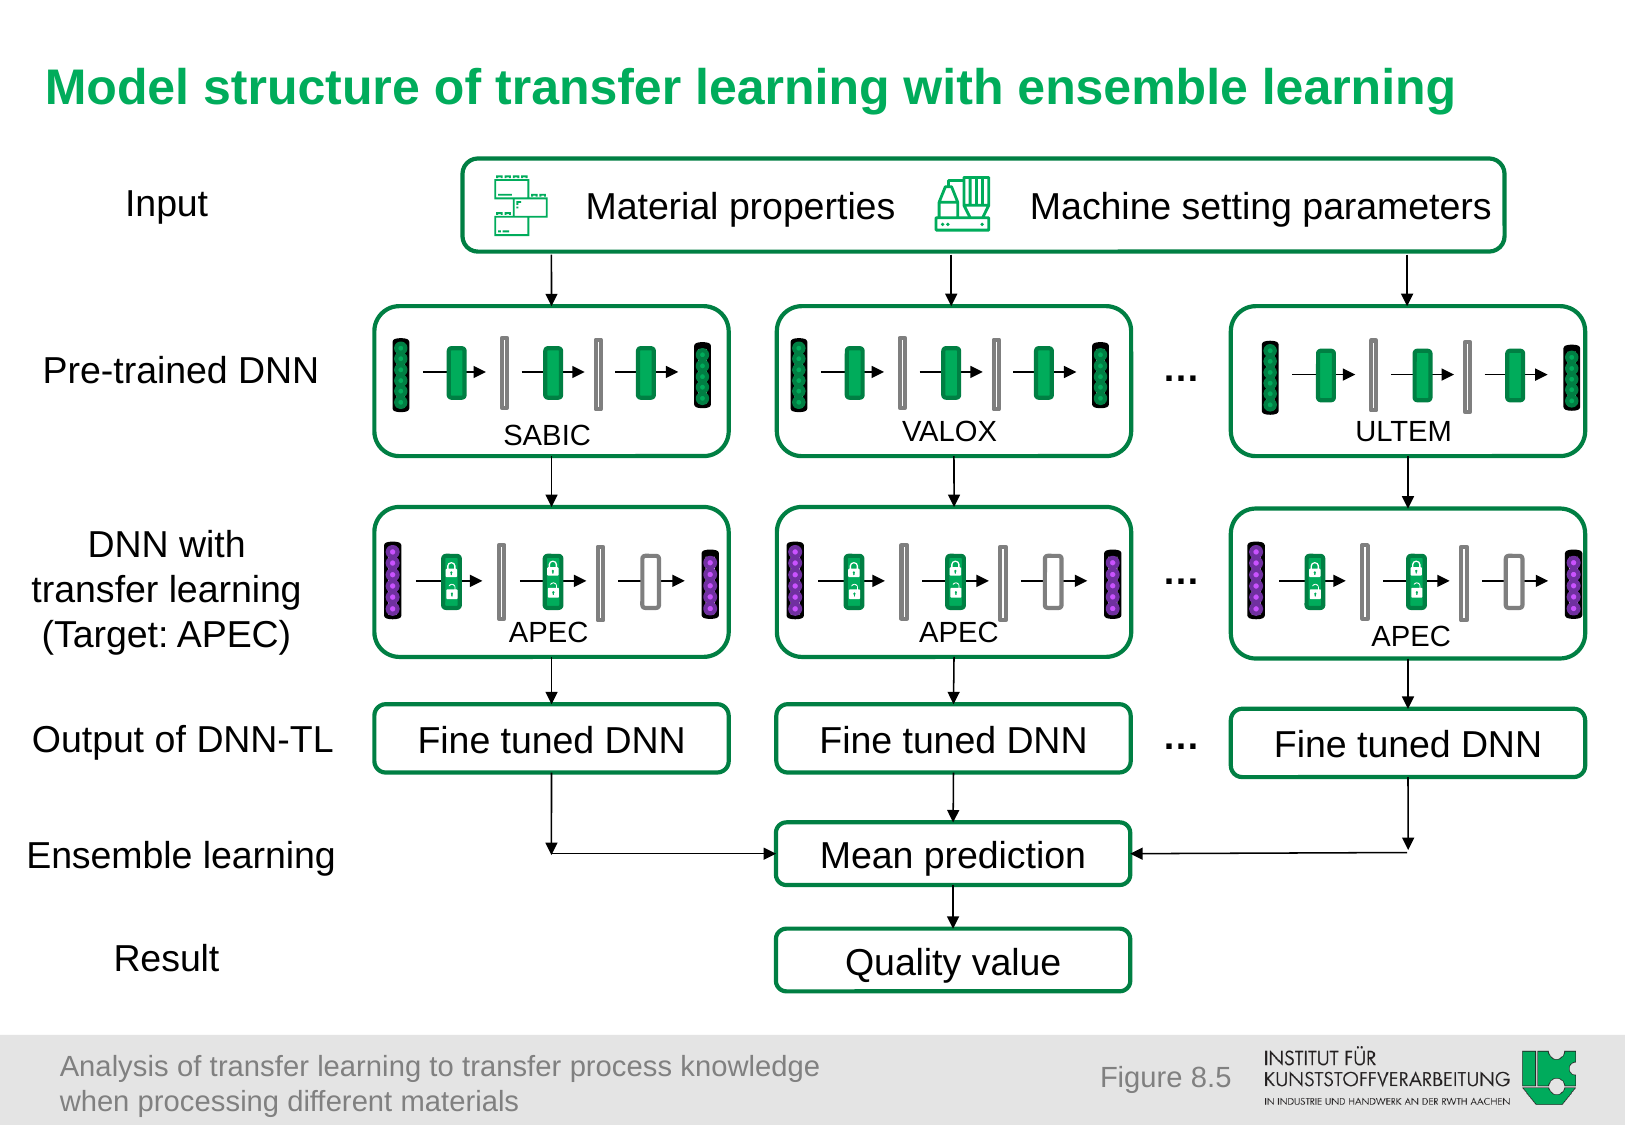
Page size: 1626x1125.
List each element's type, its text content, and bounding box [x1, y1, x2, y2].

text_box Ensemble learning [11, 823, 351, 884]
text_box Figure 8.5 [1098, 1051, 1234, 1107]
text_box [374, 158, 1586, 992]
picture [1265, 1046, 1576, 1105]
text_box Result [98, 926, 235, 987]
text_box Pre-trained DNN [27, 339, 334, 399]
title Model structure of transfer learning with ensemble learning [44, 54, 1581, 173]
text_box Output of DNN-TL [16, 707, 349, 768]
text_box Input [110, 171, 224, 231]
text_box DNN with transfer learning (Target: APEC) [16, 512, 317, 663]
